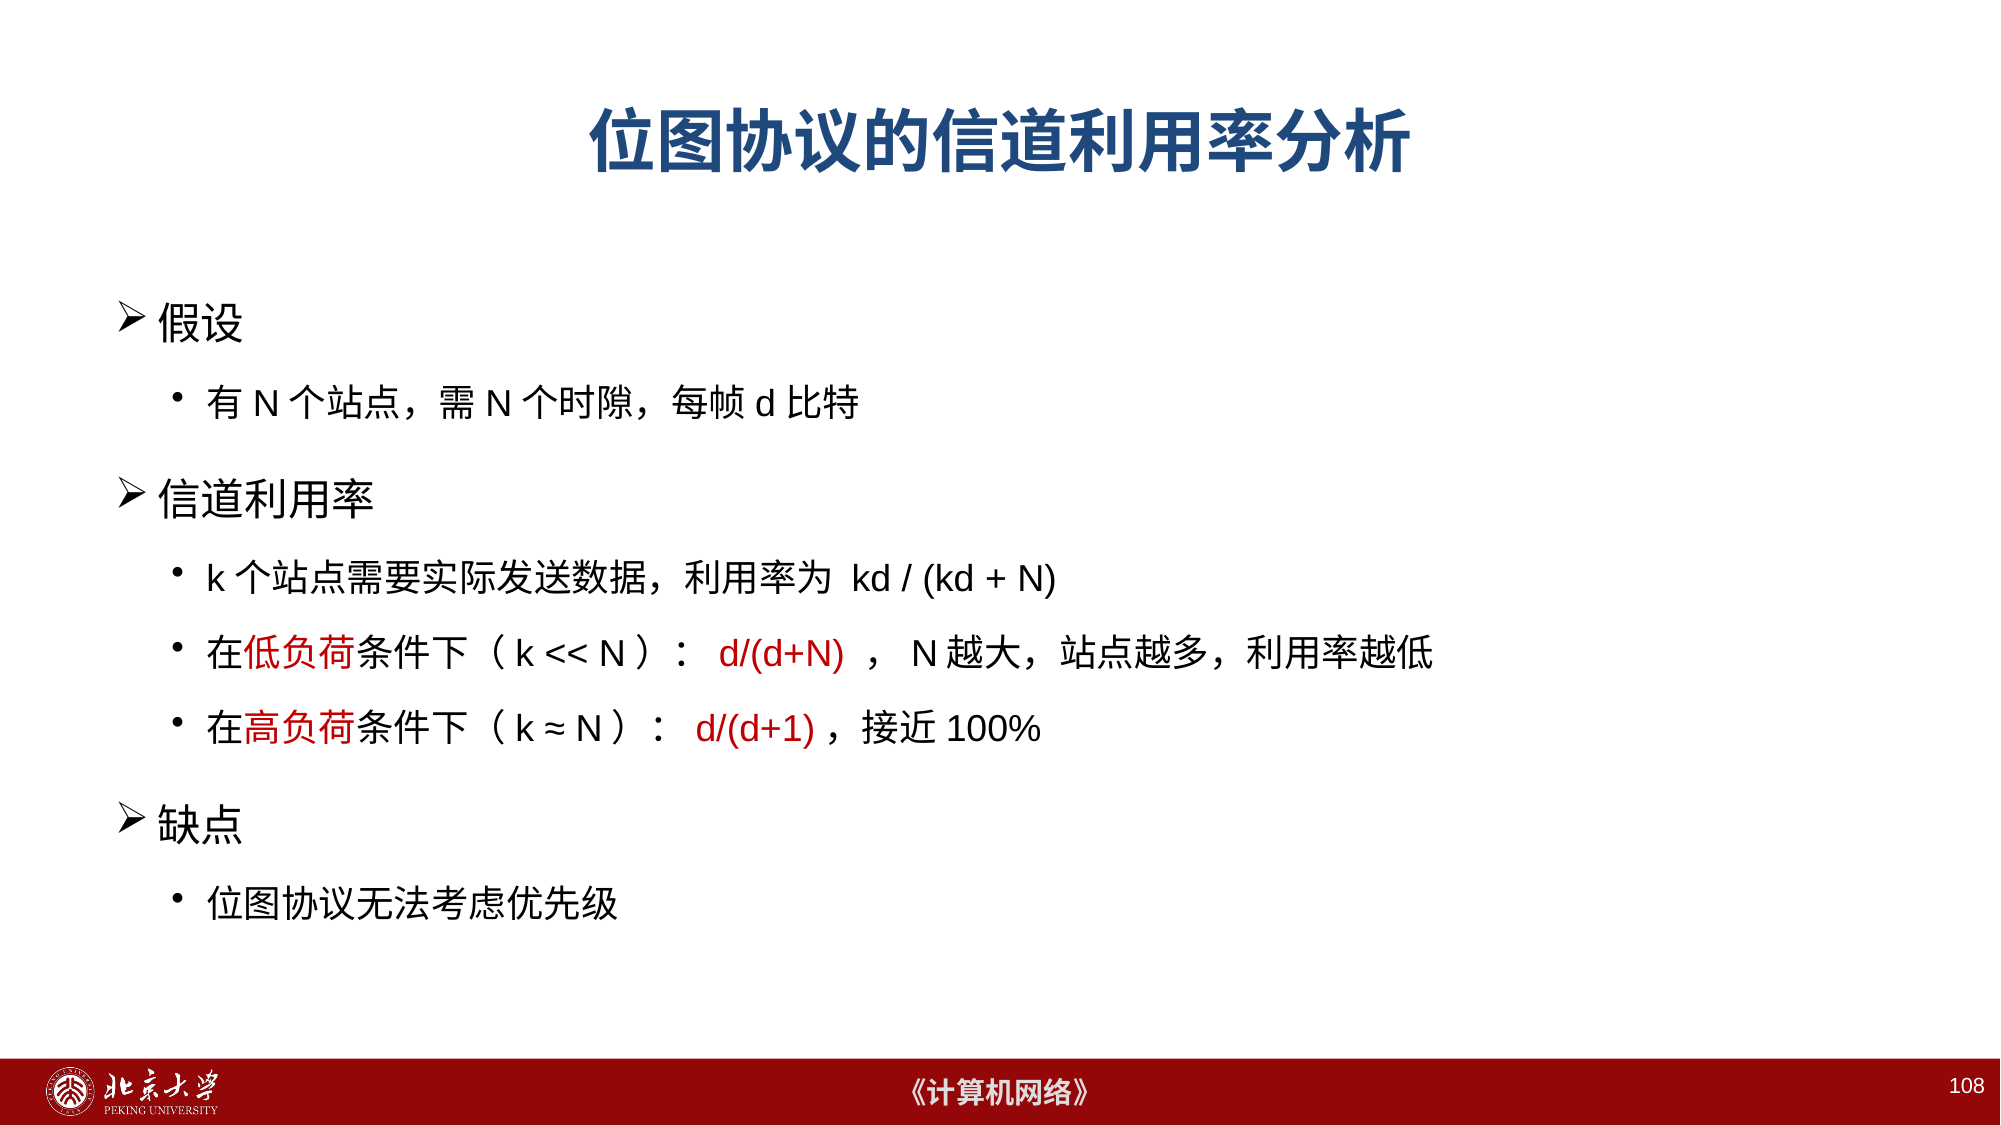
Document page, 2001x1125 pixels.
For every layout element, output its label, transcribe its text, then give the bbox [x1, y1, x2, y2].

list 假设 有N个站点，需N个时隙，每帧d比特 信道利用率 k个站点需要实际发送数据，利用率为 kd / (kd + N) 在低负荷条件下（k << N）：d/(d+N) ，N越大，站点越多，利用率越低 在高负荷条件下（k ≈ N）：d/(d+1)，接近100% 缺点 位图协议无法考虑优先级 [99, 262, 1900, 1005]
title 位图协议的信道利用率分析 [99, 45, 1900, 233]
picture [46, 1067, 218, 1116]
slide_number 108 [1455, 1064, 2000, 1125]
